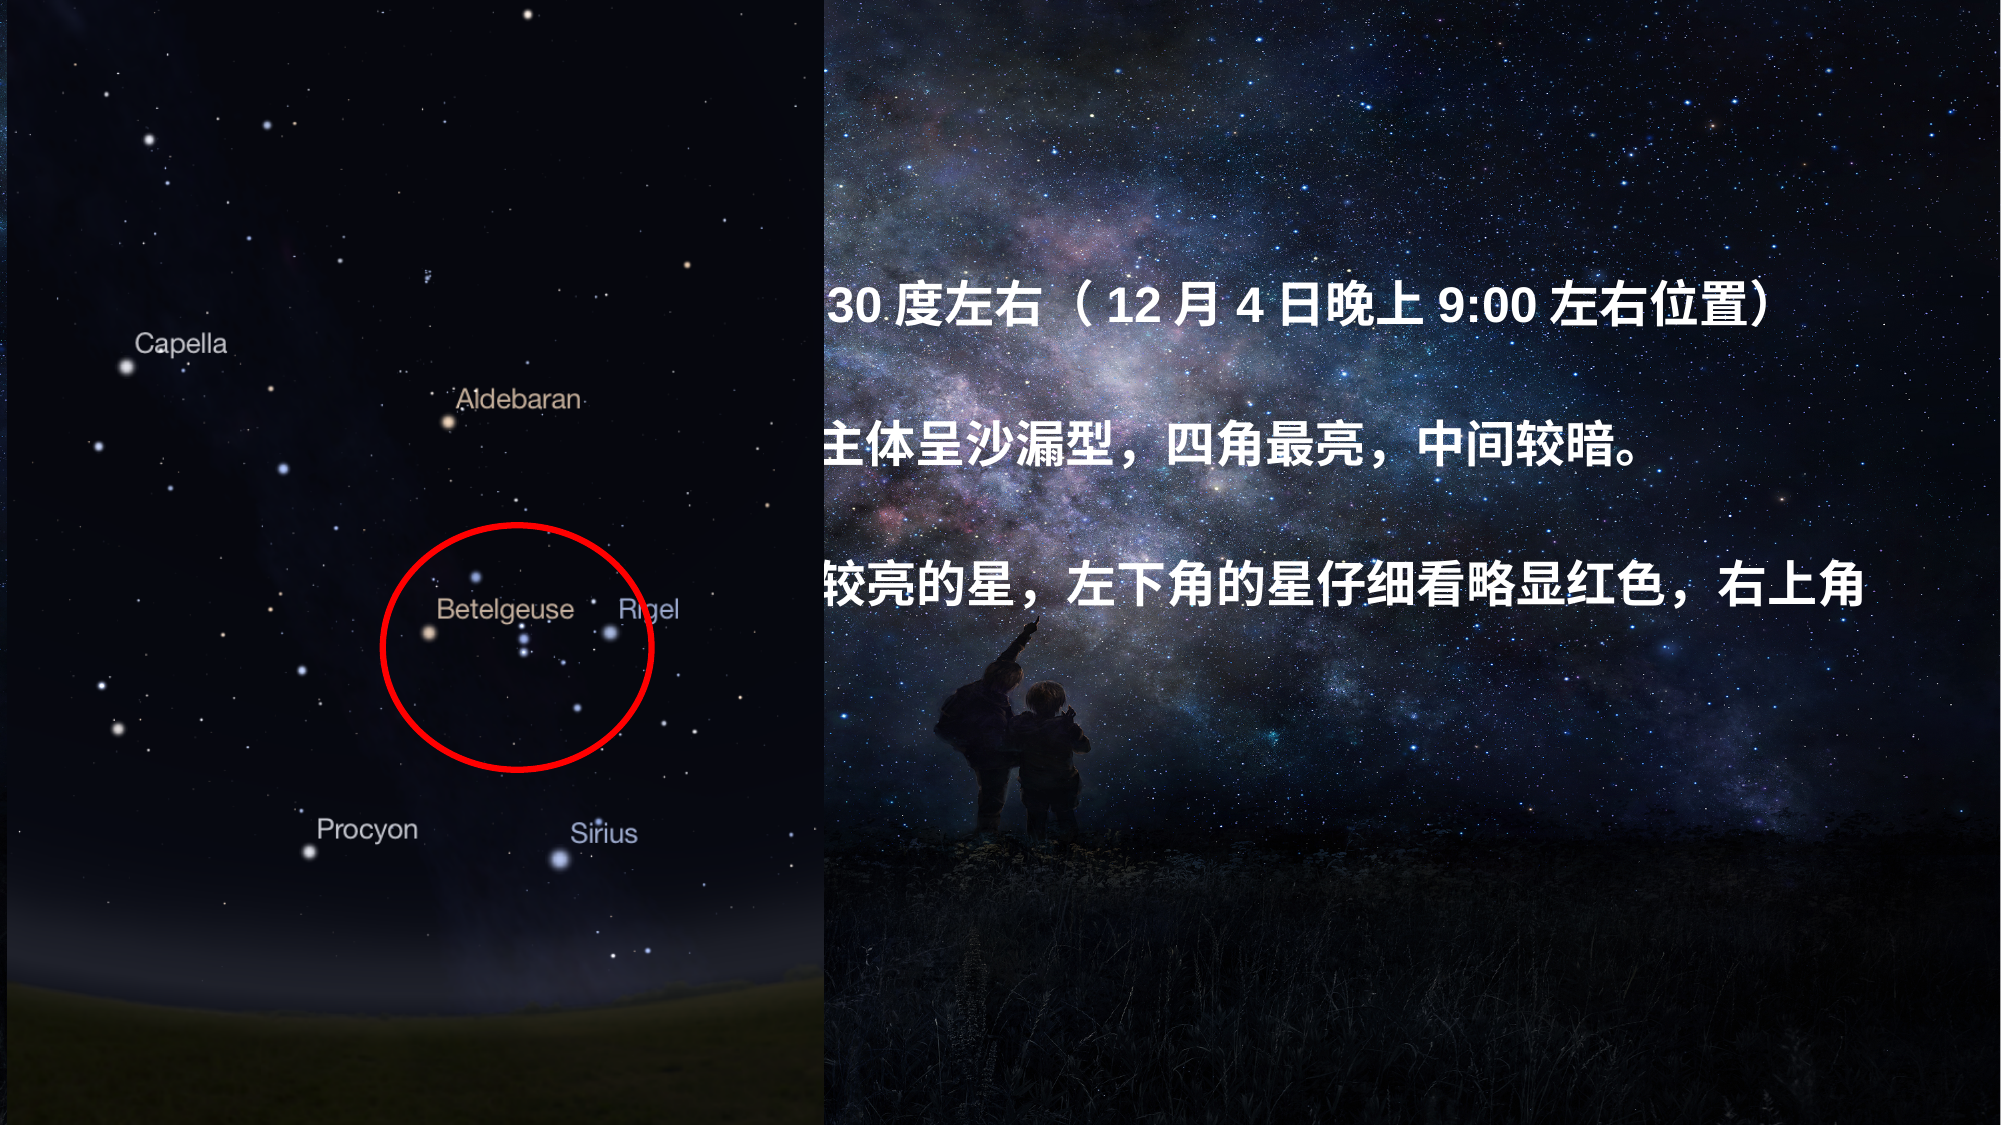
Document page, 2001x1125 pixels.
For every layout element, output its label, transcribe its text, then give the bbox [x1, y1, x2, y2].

picture [0, 0, 2001, 1125]
title 猎户座 [829, 45, 1901, 233]
list 方位：正东方向稍微偏南，向上30度左右（12月4日晚上9:00左右位置） 特征：是一个非常明亮的星座，主体呈沙漏型，四角最亮，中间较暗。 怎么找：面向东，抬头，有4颗较亮的星，左下角的星仔细看略显红色，右上角的星最明亮 [829, 264, 1901, 1008]
